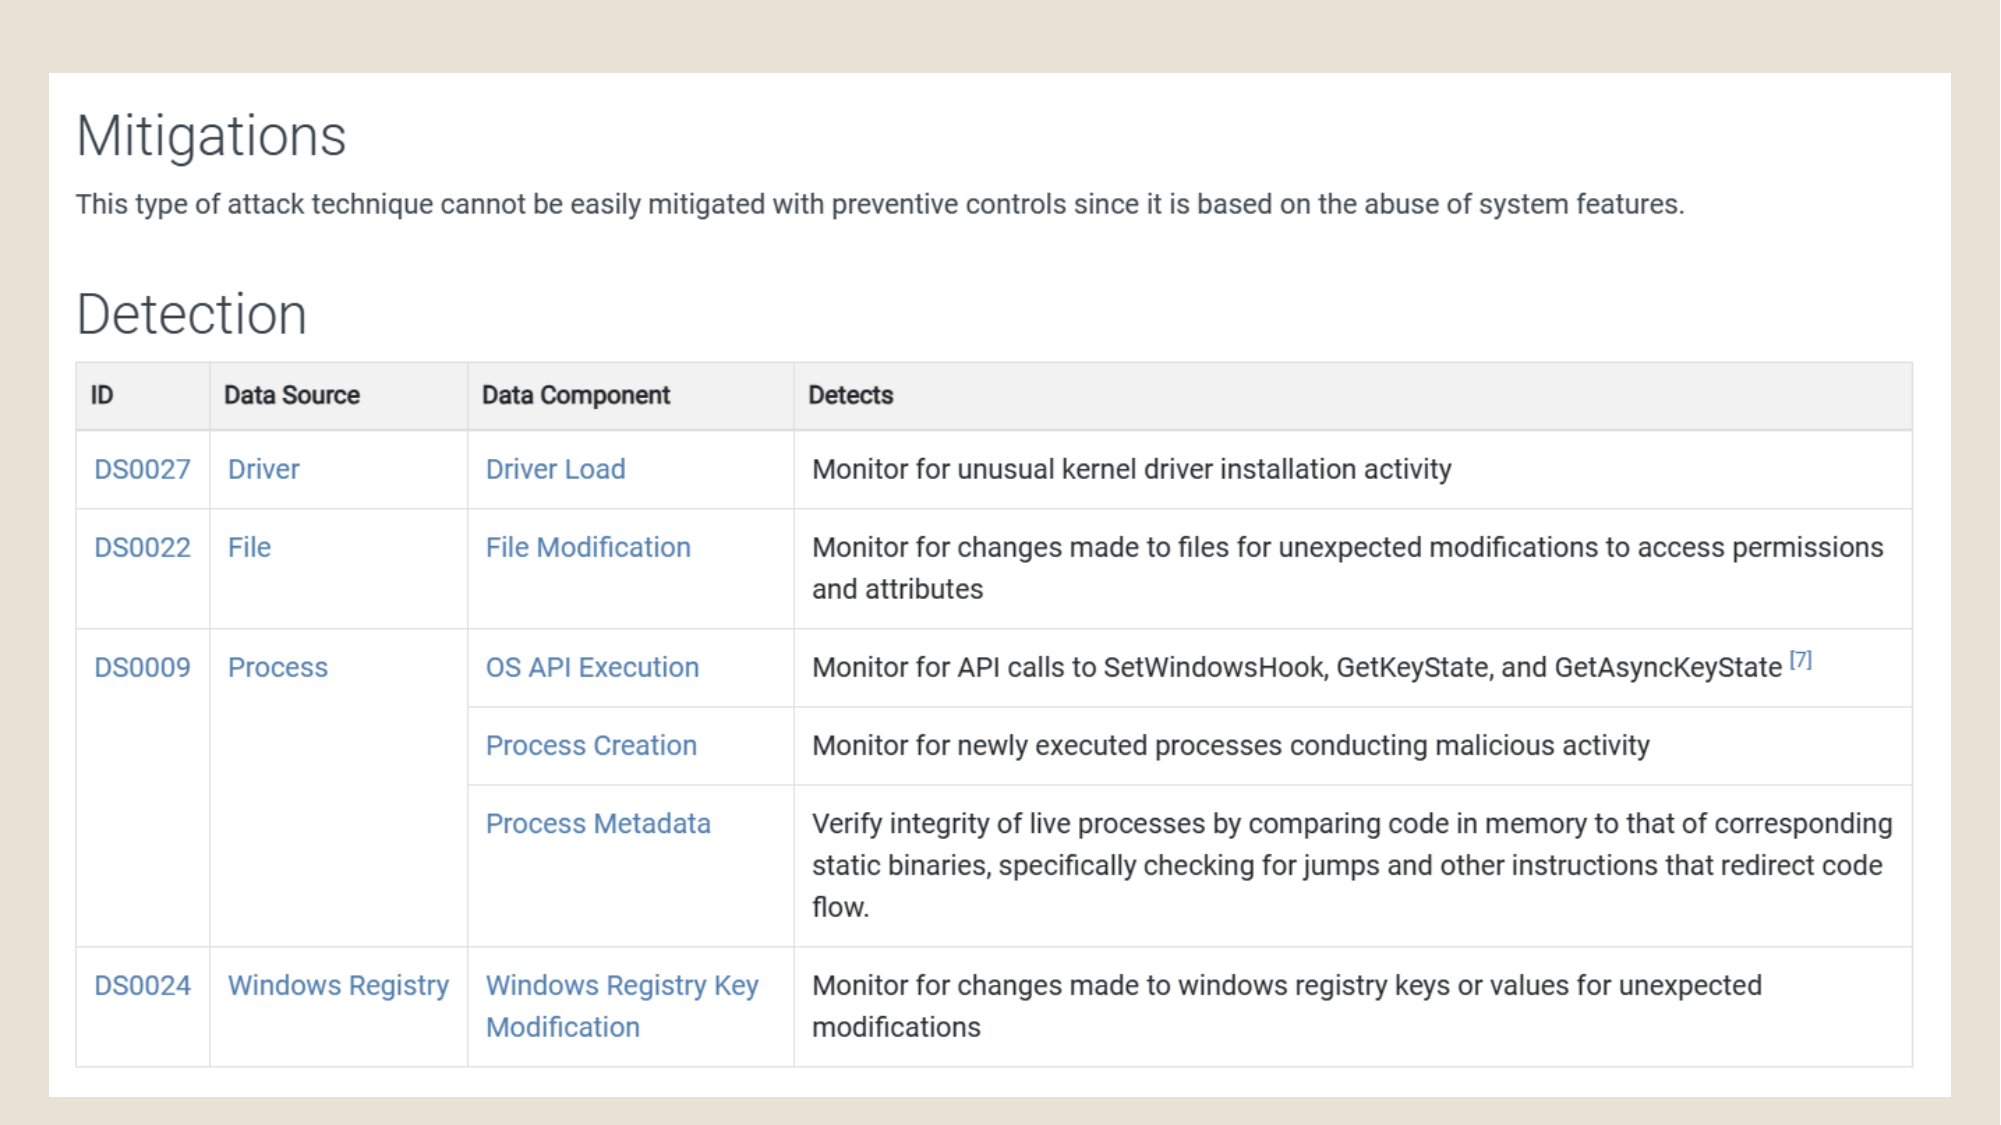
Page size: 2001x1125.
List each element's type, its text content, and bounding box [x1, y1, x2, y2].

slide_number 148 [1951, 1028, 1961, 1089]
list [55, 78, 1948, 1092]
